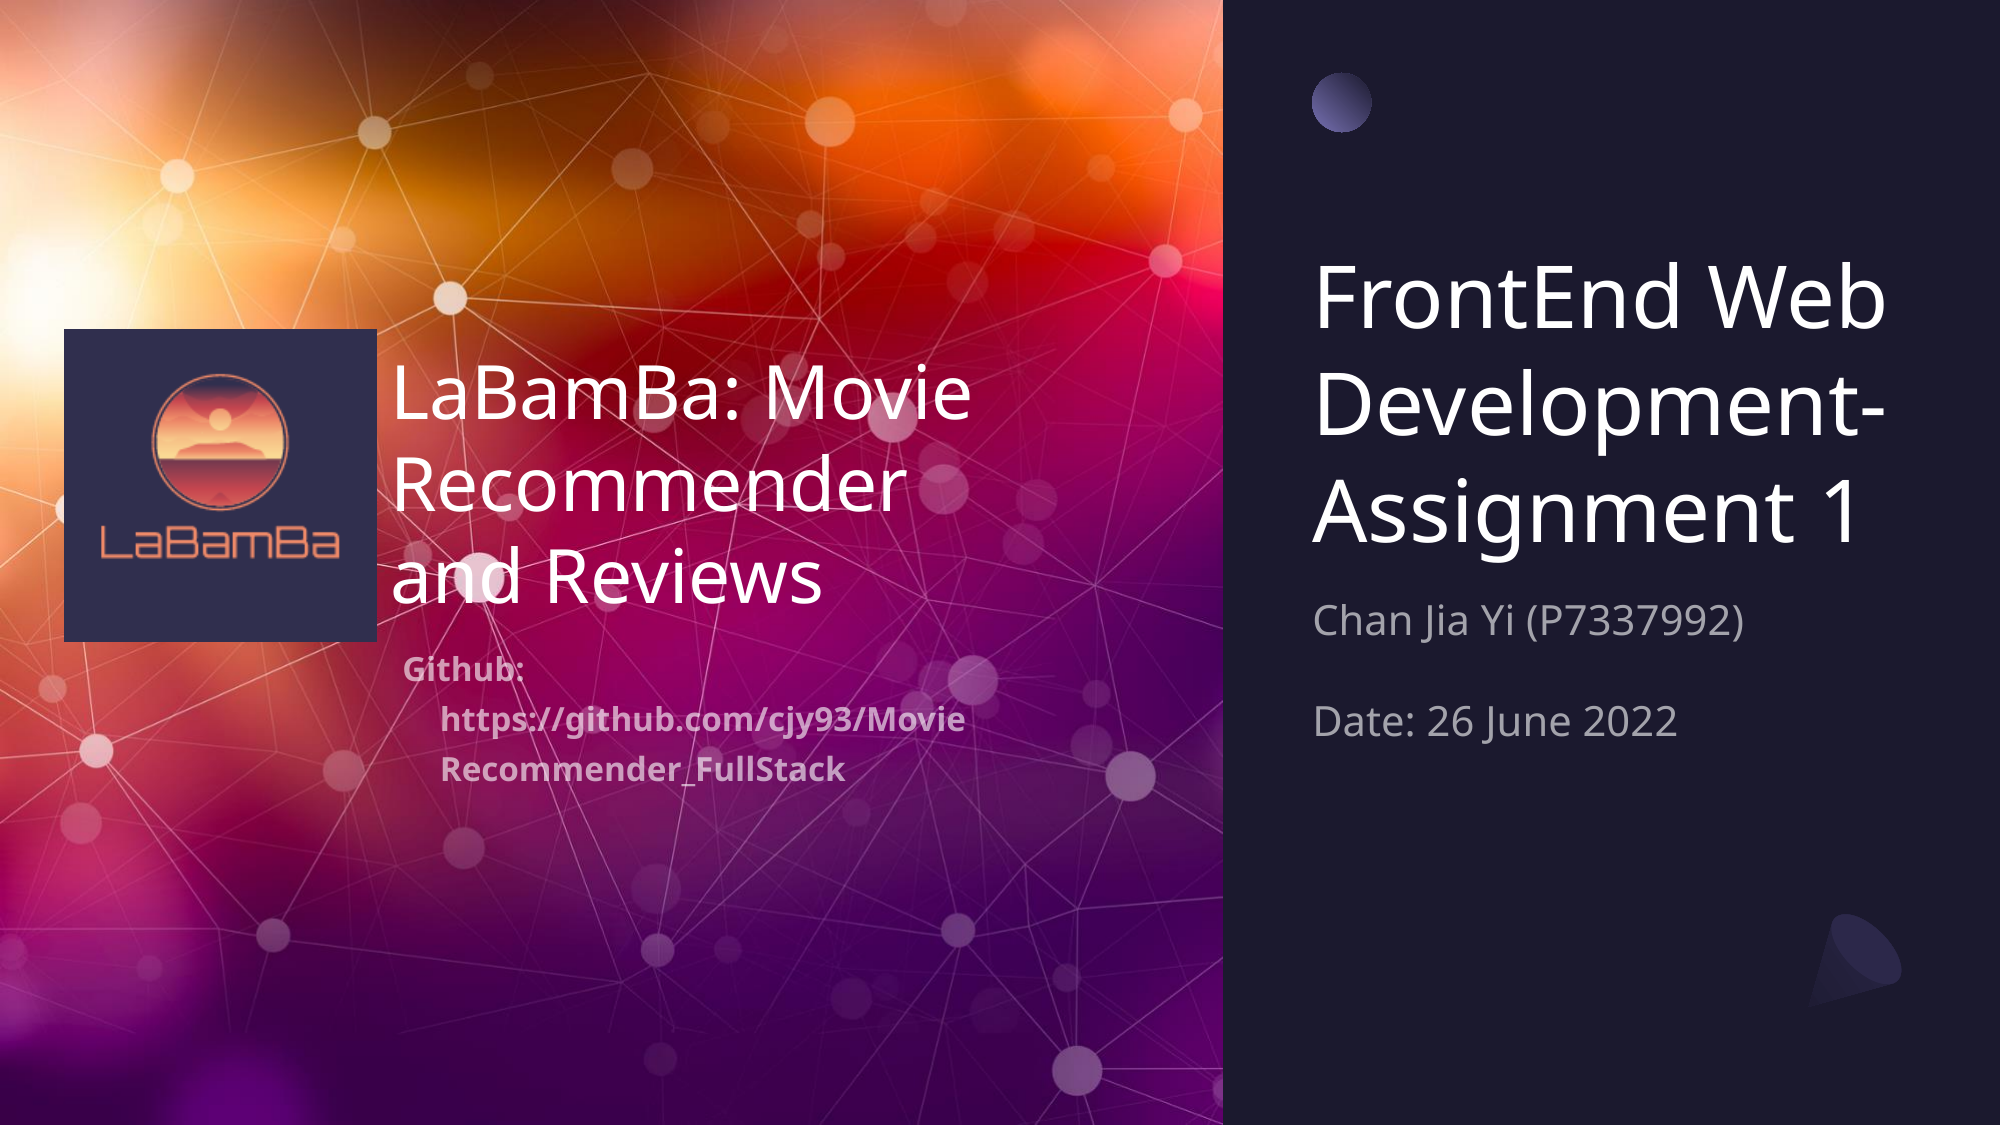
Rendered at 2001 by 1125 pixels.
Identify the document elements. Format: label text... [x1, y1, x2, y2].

picture [0, 0, 1223, 1125]
title FrontEnd Web Development- Assignment 1 [1312, 172, 1898, 564]
list Chan Jia Yi (P7337992) Date: 26 June 2022 [1312, 585, 1898, 870]
